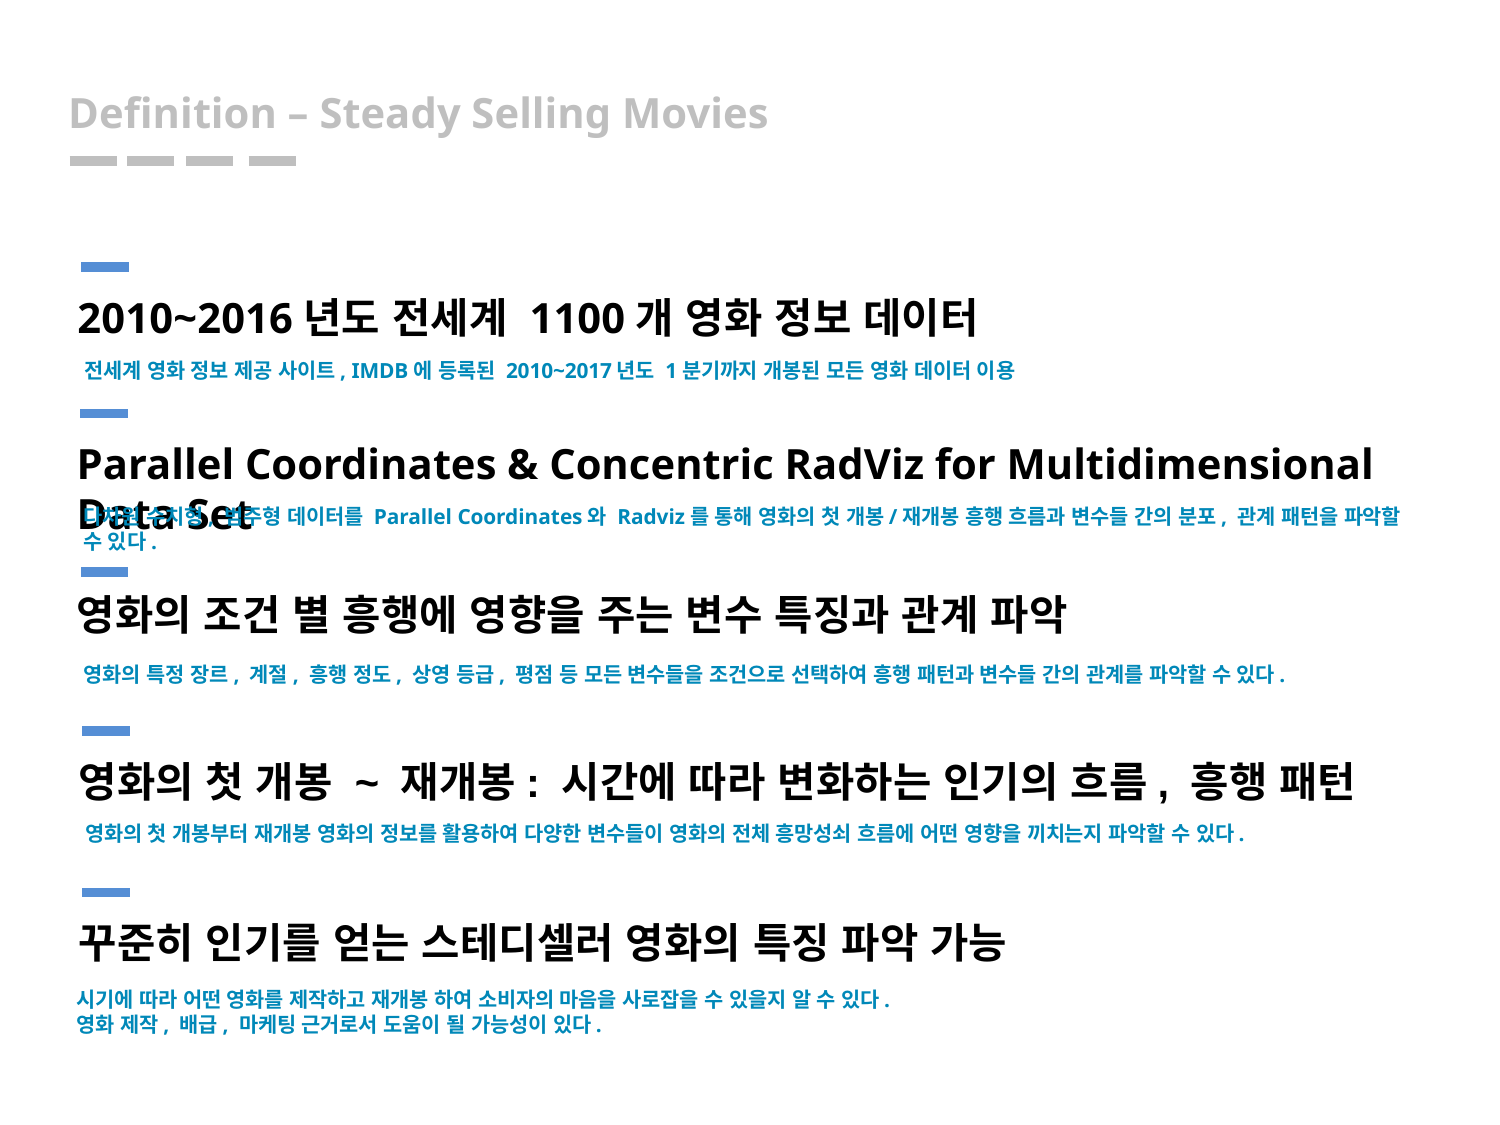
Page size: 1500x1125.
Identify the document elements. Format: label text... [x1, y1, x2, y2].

text_box 영화의 첫 개봉부터 재개봉 영화의 정보를 활용하여 다양한 변수들이 영화의 전체 흥망성쇠 흐름에 어떤 영향을 끼치는지 파악할 수 있다. [70, 813, 1490, 854]
text_box 영화의 특정 장르, 계절, 흥행 정도, 상영 등급, 평점 등 모든 변수들을 조건으로 선택하여 흥행 패턴과 변수들 간의 관계를 파악할 수 있다. [69, 654, 1500, 695]
title Definition – Steady Selling Movies [52, 79, 1386, 185]
text_box 시기에 따라 어떤 영화를 제작하고 재개봉 하여 소비자의 마음을 사로잡을 수 있을지 알 수 있다. 영화 제작, 배급, 마케팅 근거로서 도움이 될 가능성이 있다. [61, 979, 1287, 1045]
text_box 2010~2016년도 전세계 1100개 영화 정보 데이터 [62, 284, 1123, 349]
text_box 영화의 첫 개봉 ~ 재개봉: 시간에 따라 변화하는 인기의 흐름, 흥행 패턴 [63, 748, 1500, 813]
text_box 다차원 수치형, 범주형 데이터를 Parallel Coordinates와 Radviz를 통해 영화의 첫 개봉/재개봉 흥행 흐름과 변수들 간의 분포, 관계 패턴을 파악할 수 있다. [68, 496, 1438, 561]
text_box 꾸준히 인기를 얻는 스테디셀러 영화의 특징 파악 가능 [63, 909, 1483, 975]
text_box 전세계 영화 정보 제공 사이트, IMDB에 등록된 2010~2017년도 1분기까지 개봉된 모든 영화 데이터 이용 [69, 349, 1294, 390]
text_box Parallel Coordinates & Concentric RadViz for Multidimensional Data Set [61, 430, 1490, 546]
text_box 영화의 조건 별 흥행에 영향을 주는 변수 특징과 관계 파악 [61, 581, 1500, 647]
